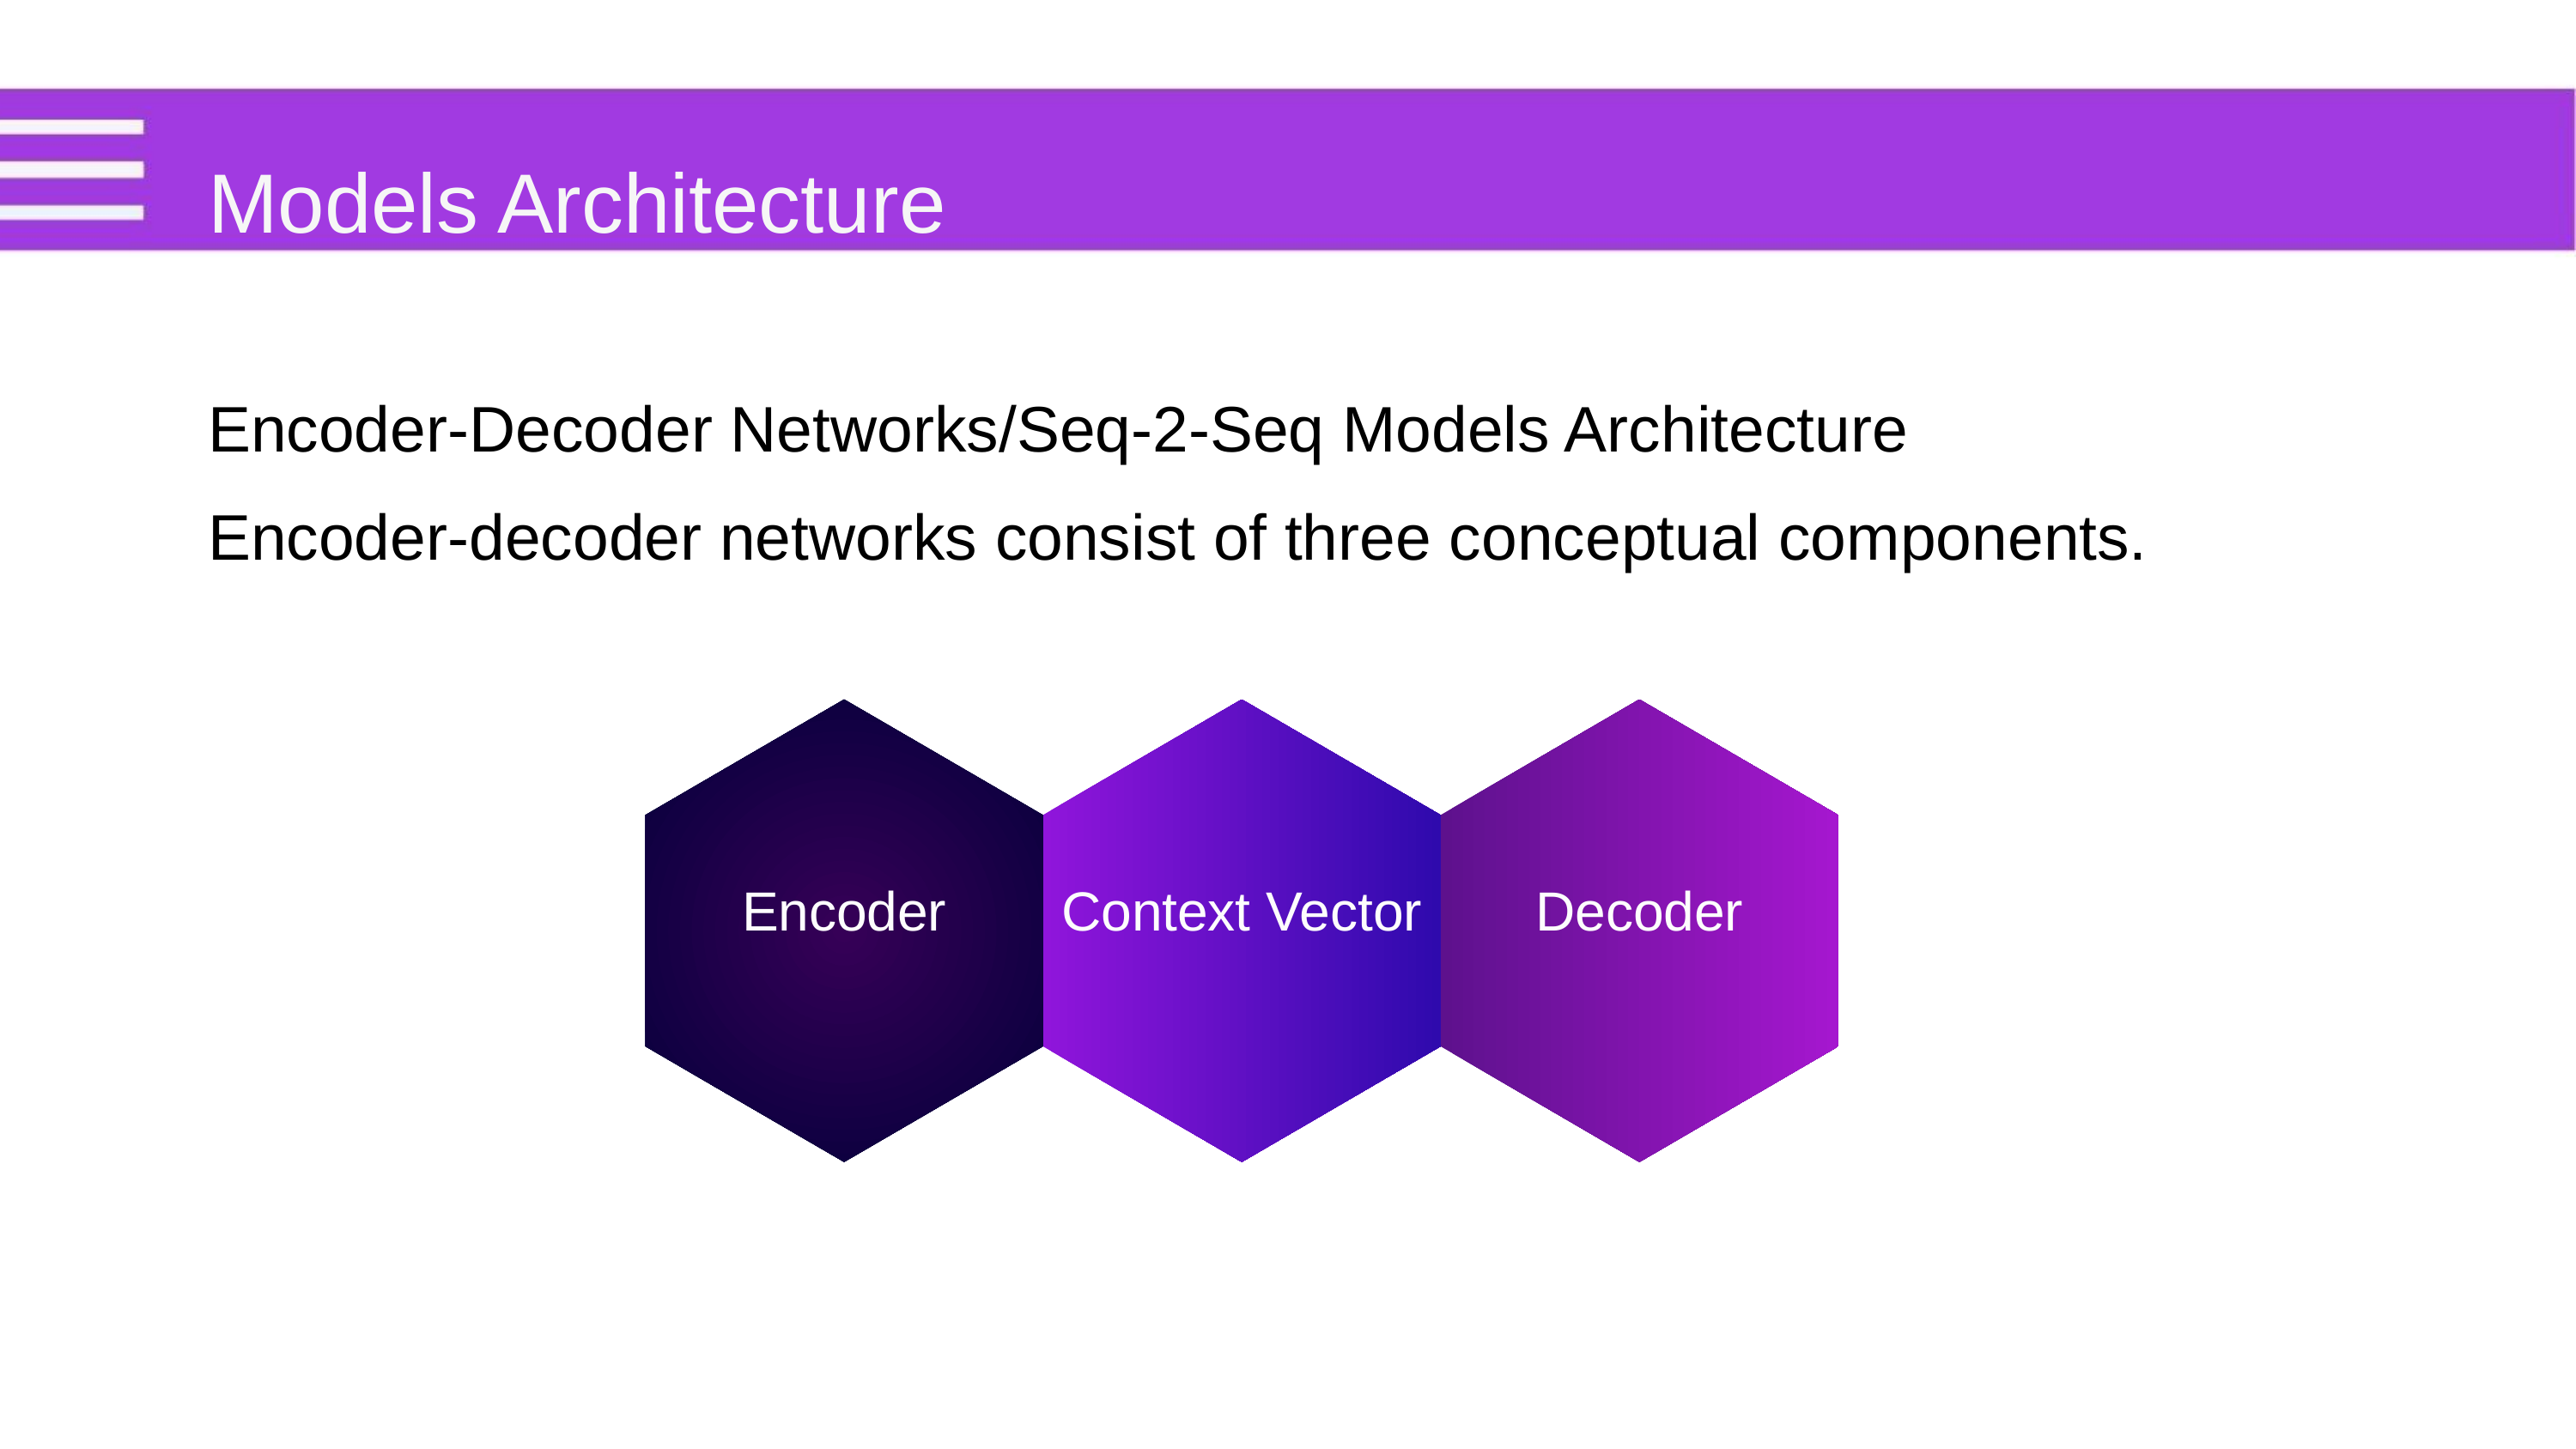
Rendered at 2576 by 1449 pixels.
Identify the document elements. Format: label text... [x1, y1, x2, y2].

text_box Encoder-Decoder Networks/Seq-2-Seq Models Architecture Encoder-decoder networks consist of three conceptual components. [208, 356, 2405, 573]
text_box [0, 0, 2576, 1449]
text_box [645, 699, 1839, 1162]
text_box Models Architecture [208, 108, 2576, 250]
